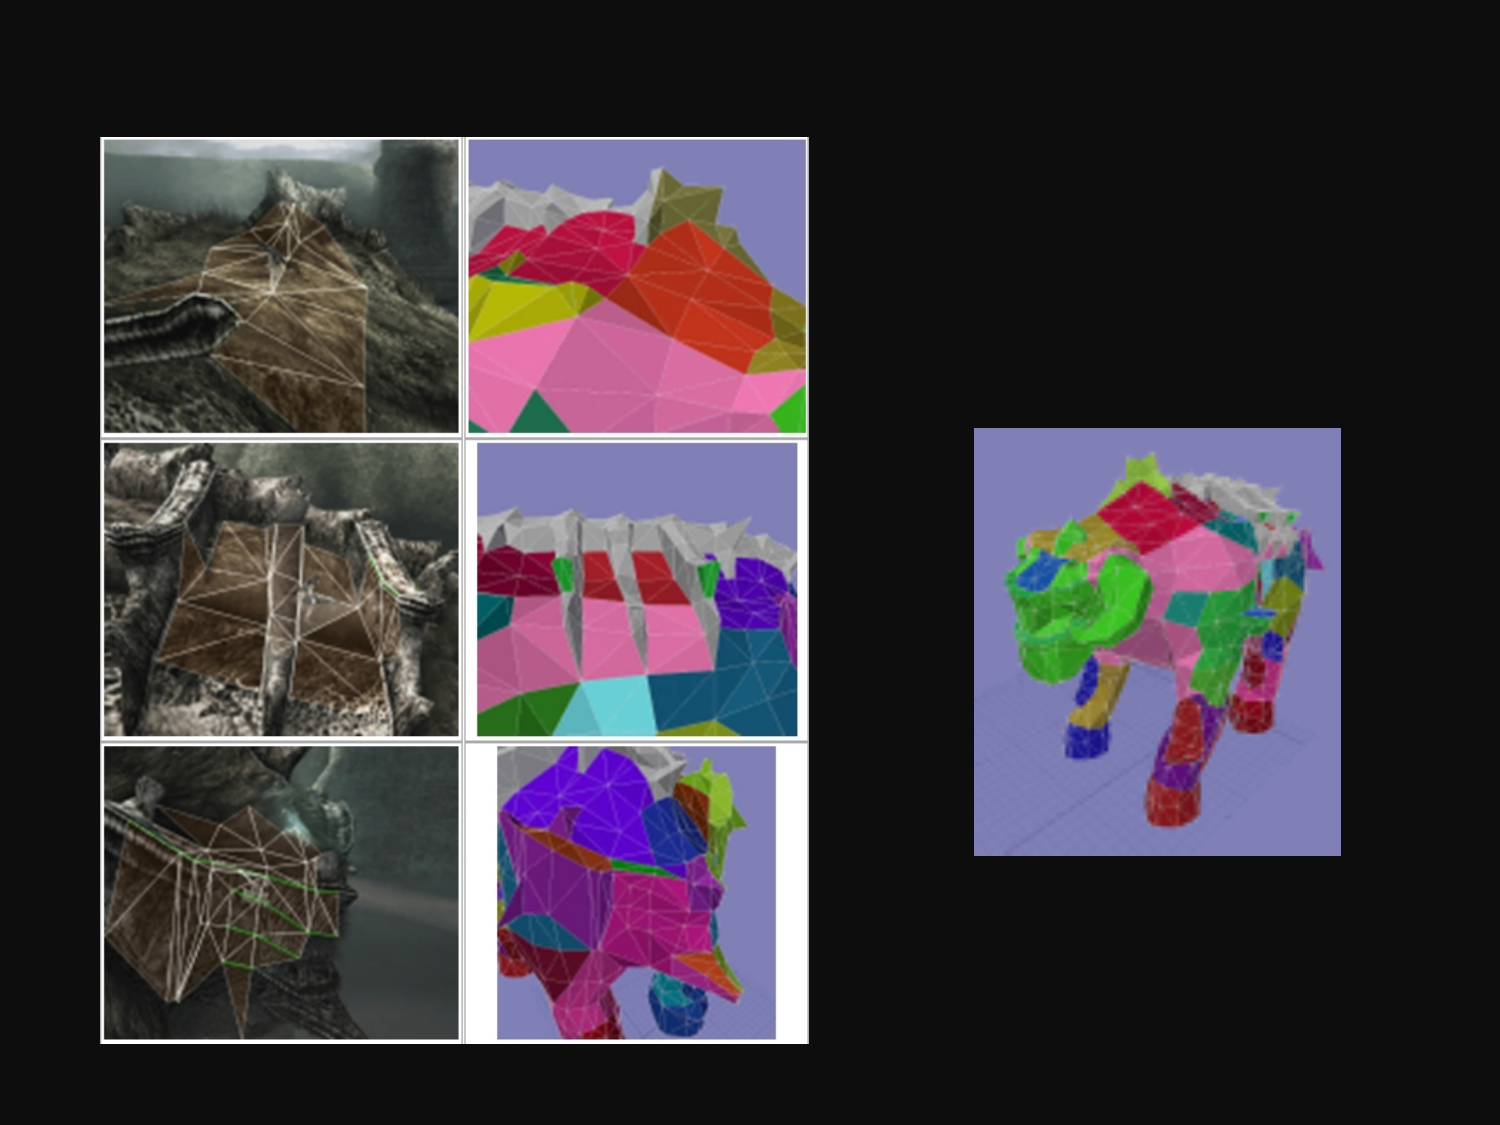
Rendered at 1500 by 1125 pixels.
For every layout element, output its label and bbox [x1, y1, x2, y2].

picture [974, 428, 1341, 856]
list [100, 136, 810, 1044]
